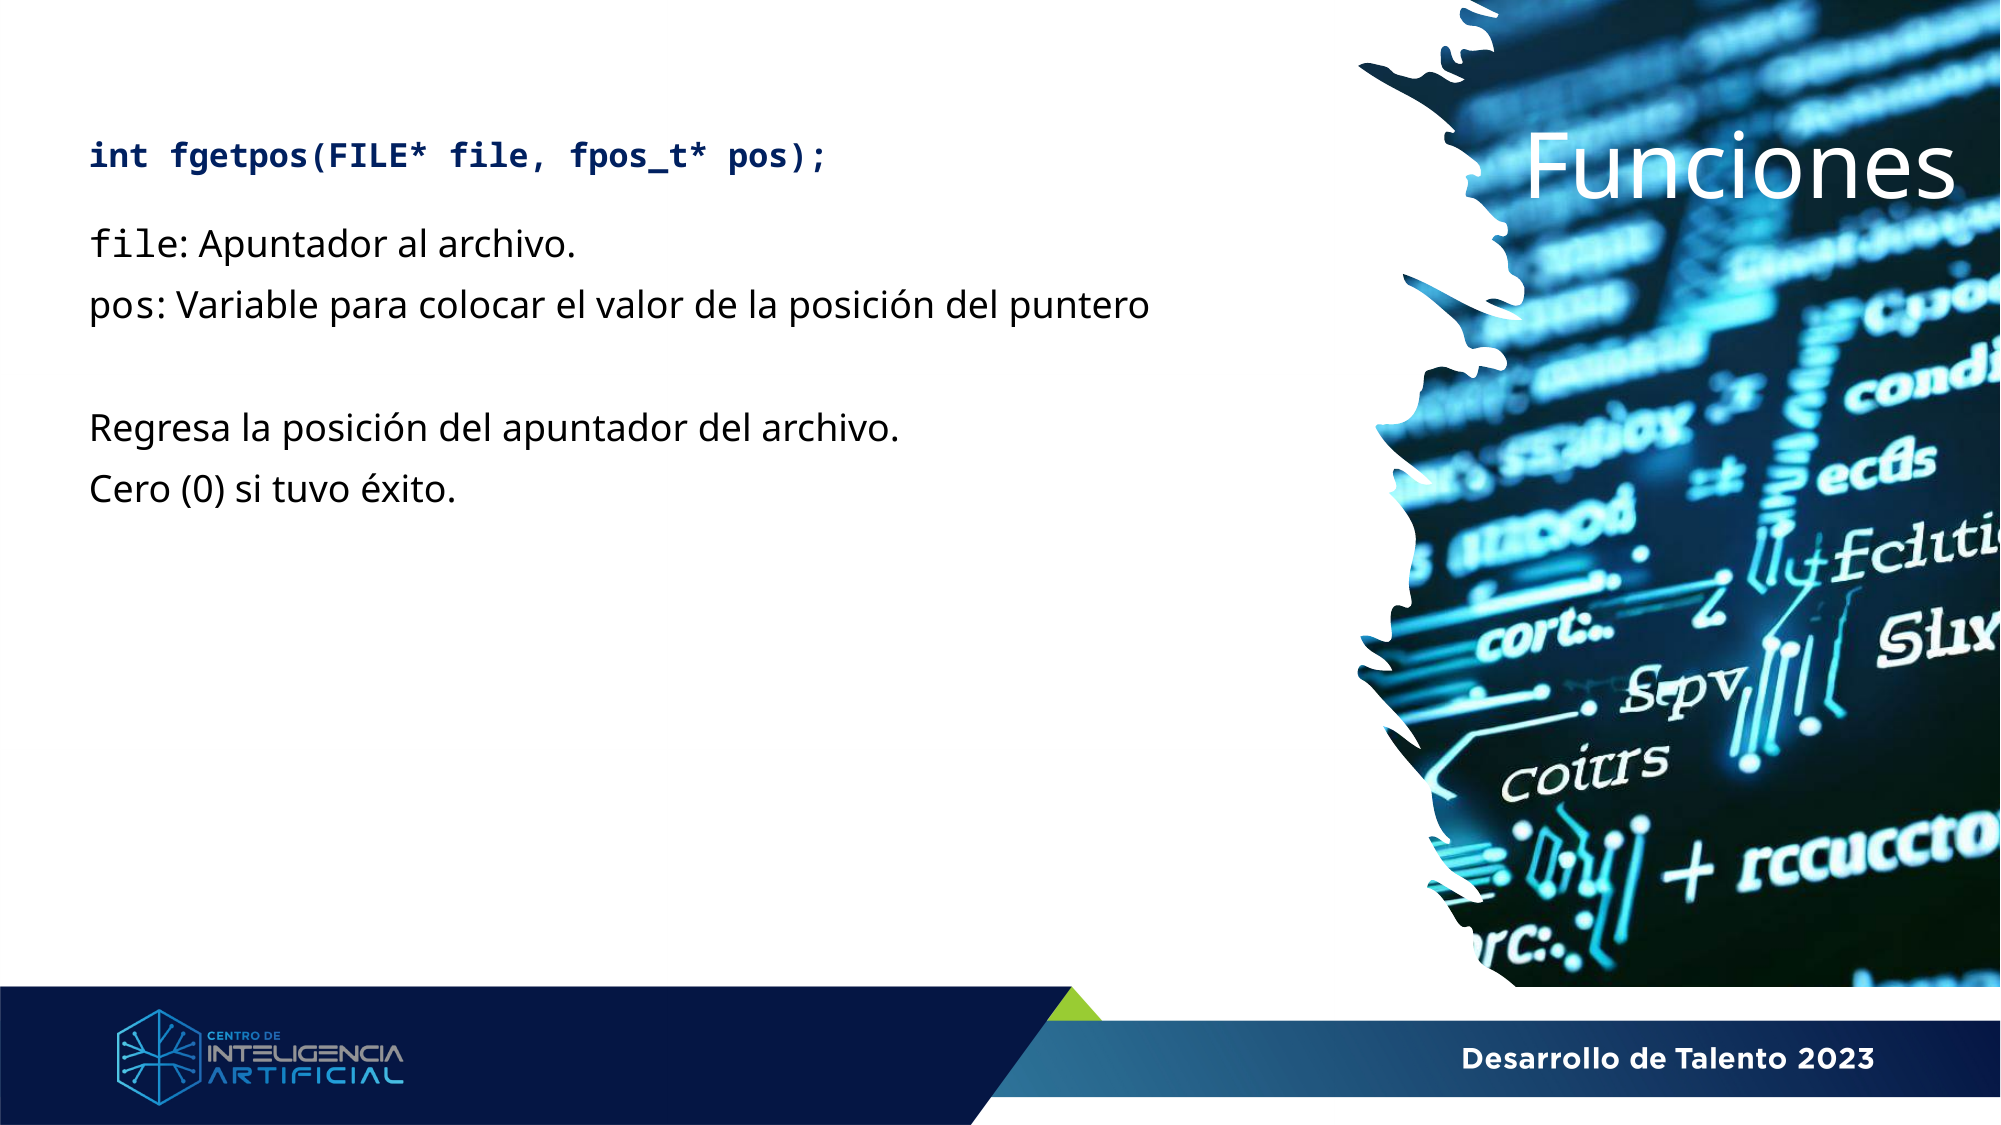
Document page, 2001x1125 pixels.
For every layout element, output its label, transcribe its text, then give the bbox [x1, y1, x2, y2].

text_box file: Apuntador al archivo. pos: Variable para colocar el valor de la posición del puntero Regresa la posición del apuntador del archivo. Cero (0) si tuvo éxito. [73, 217, 1286, 946]
picture [0, 0, 2001, 1125]
text_box int fgetpos(FILE* file, fpos_t* pos); [73, 118, 1357, 198]
